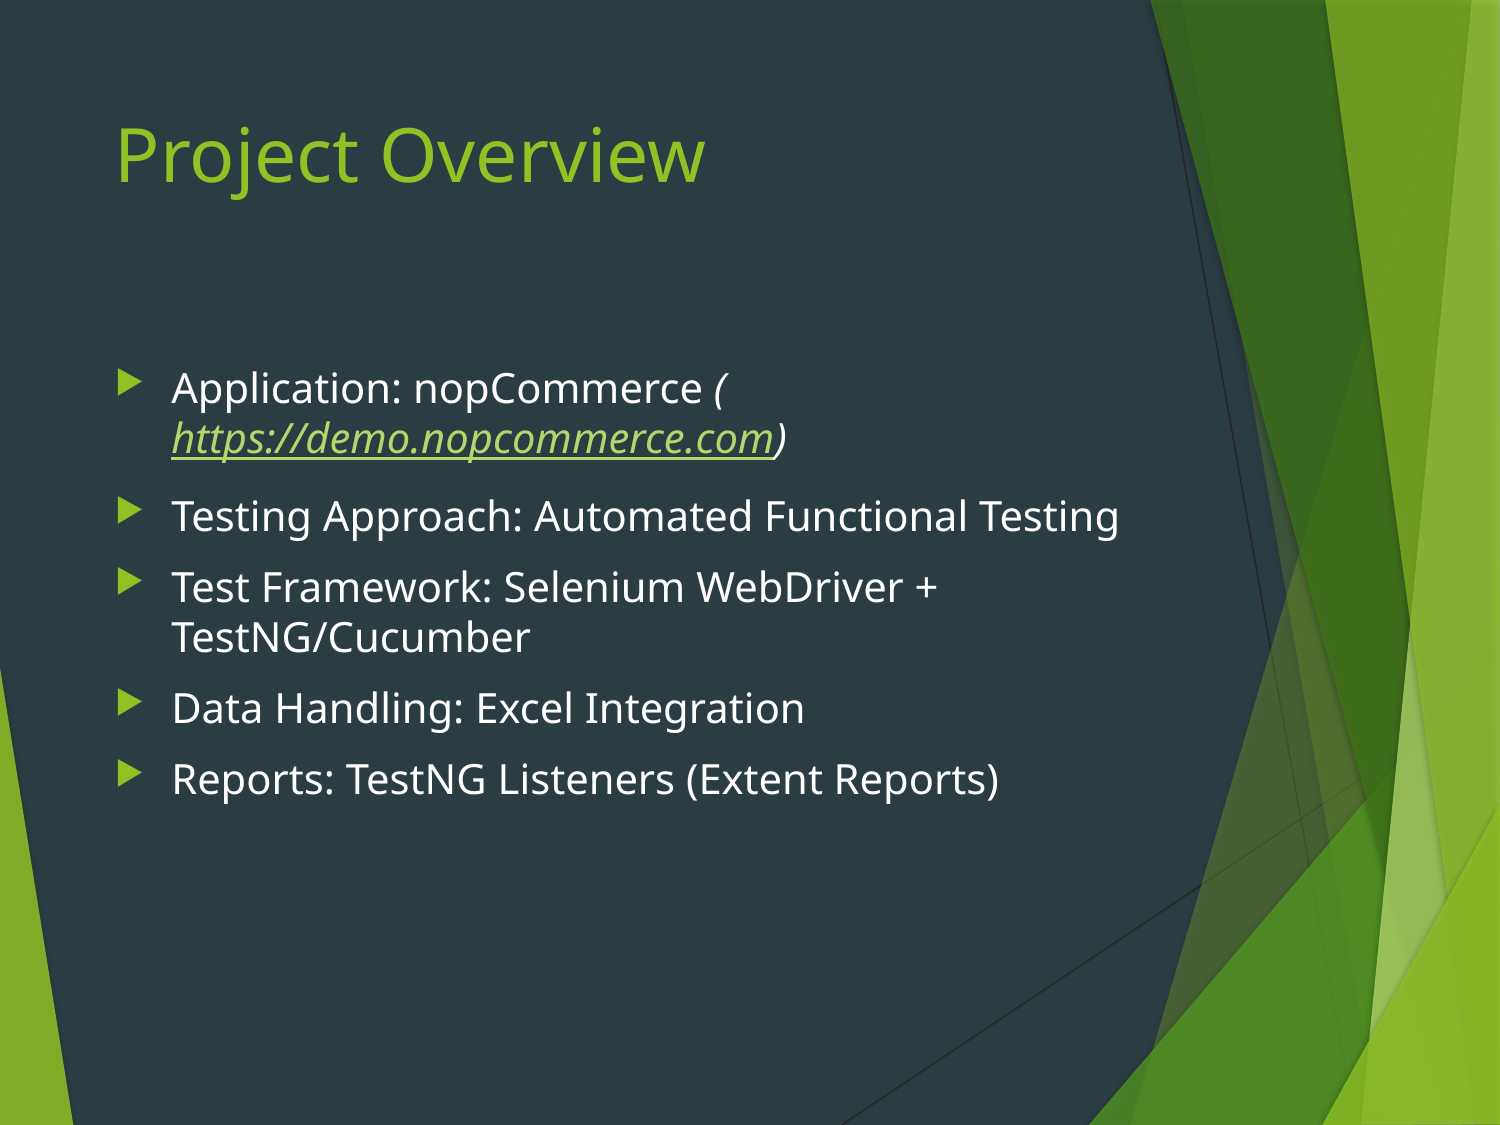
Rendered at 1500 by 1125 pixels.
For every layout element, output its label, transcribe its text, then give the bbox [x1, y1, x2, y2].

list Application: nopCommerce (https://demo.nopcommerce.com) Testing Approach: Automated Functional Testing Test Framework: Selenium WebDriver + TestNG/Cucumber Data Handling: Excel Integration Reports: TestNG Listeners (Extent Reports) [99, 354, 1296, 992]
title Project Overview [99, 99, 1142, 317]
